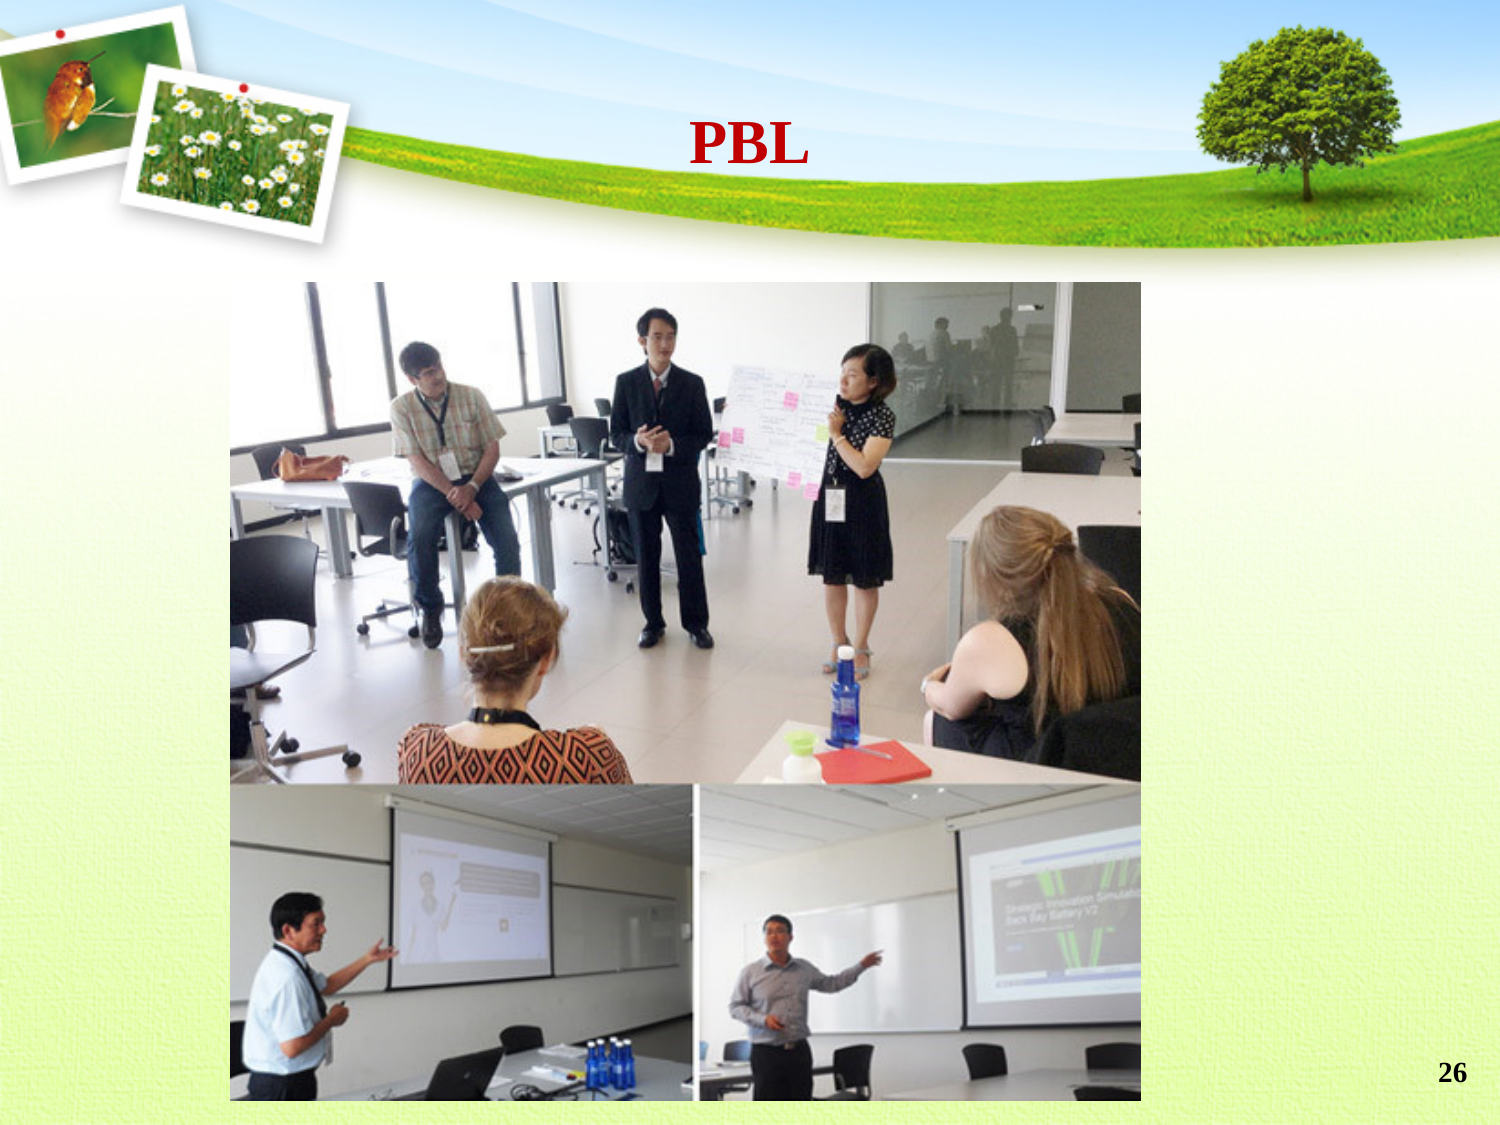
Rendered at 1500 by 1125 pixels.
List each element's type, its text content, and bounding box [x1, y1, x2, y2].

picture [0, 0, 1500, 1125]
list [229, 282, 1142, 1101]
slide_number 26 [1154, 1045, 1483, 1106]
title PBL [75, 45, 1425, 233]
